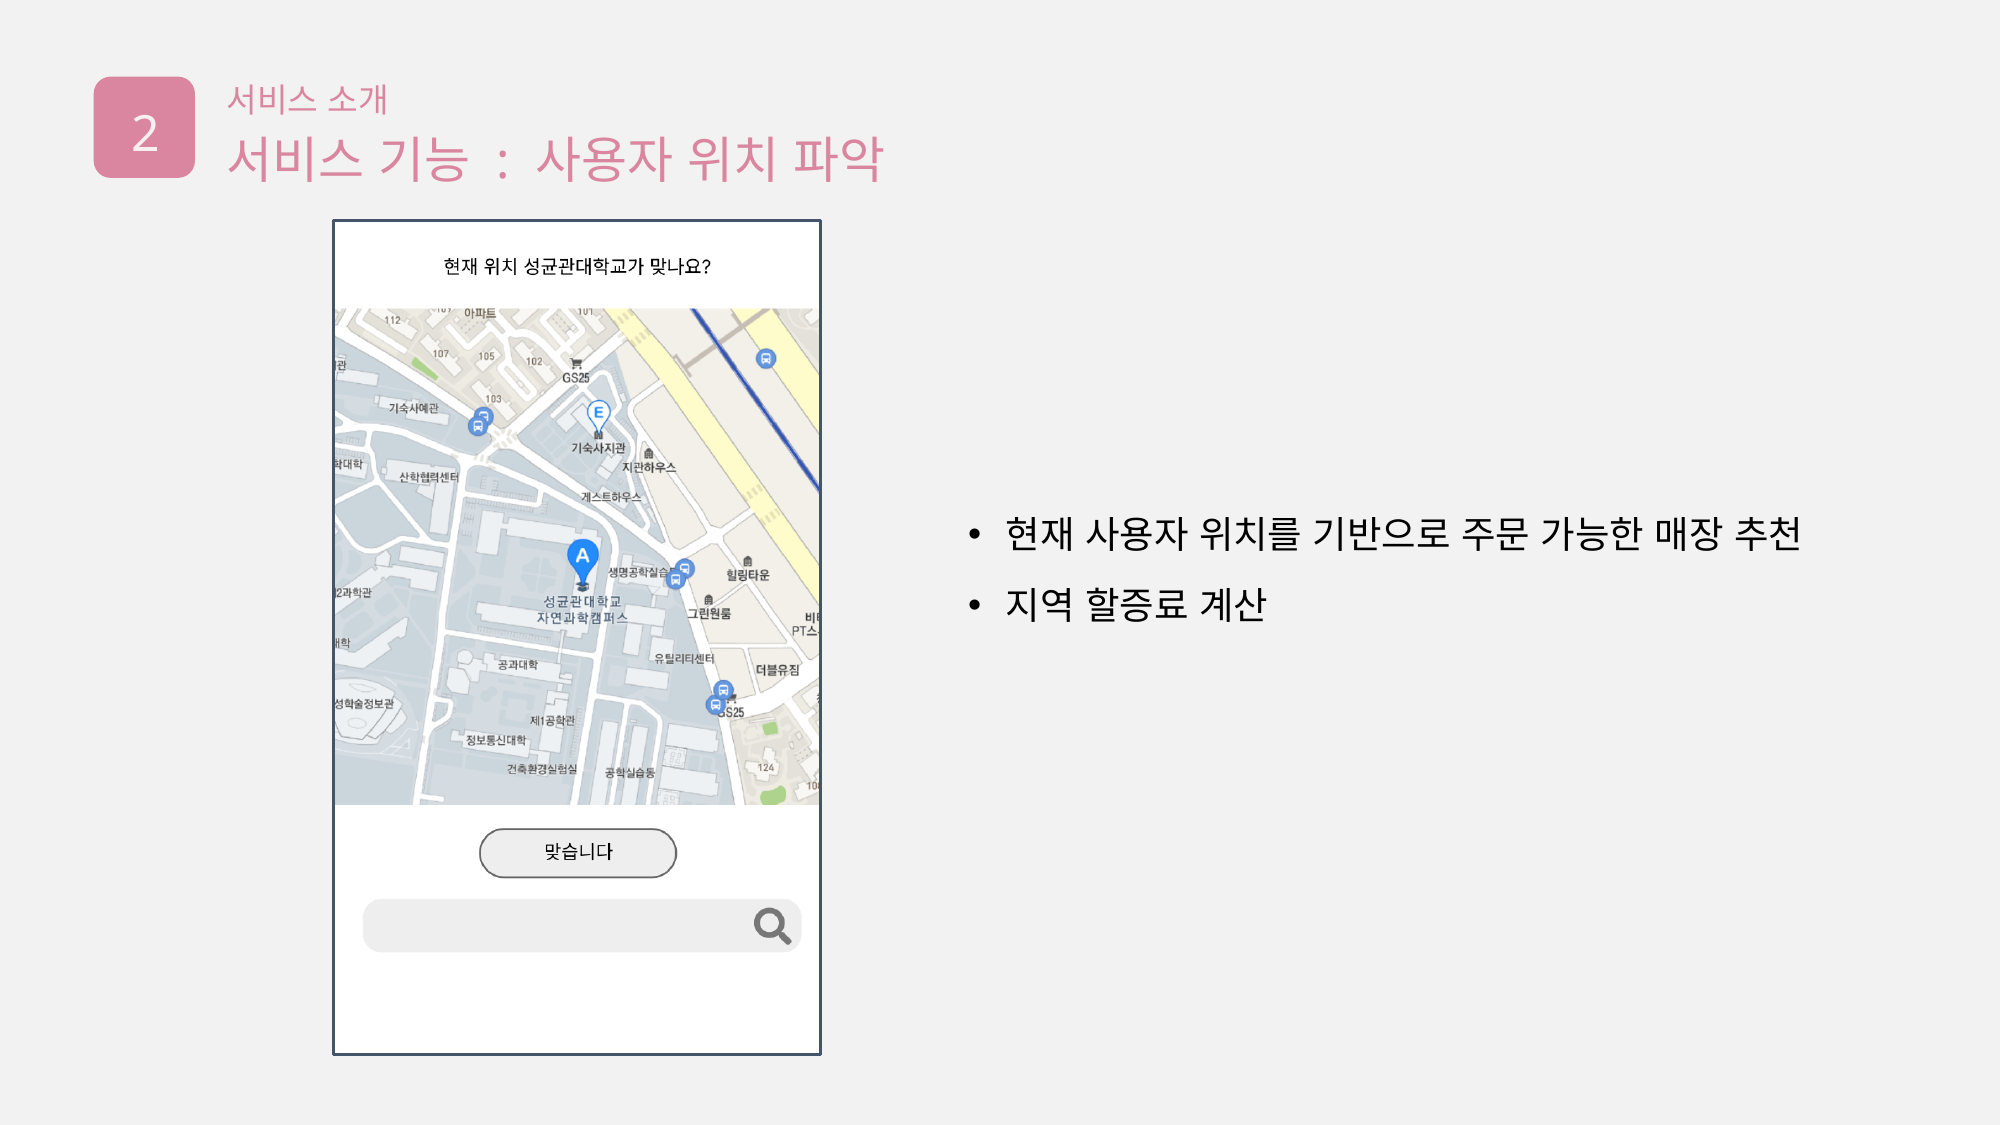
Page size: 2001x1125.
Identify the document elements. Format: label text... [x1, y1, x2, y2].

text_box 현재 사용자 위치를 기반으로 주문 가능한 매장 추천 지역 할증료 계산 [943, 446, 1882, 679]
text_box 서비스 소개 [212, 71, 598, 121]
text_box [92, 75, 196, 179]
picture [334, 221, 820, 1054]
text_box 서비스 기능 : 사용자 위치 파악 [212, 121, 1098, 196]
text_box 2 [102, 94, 190, 169]
